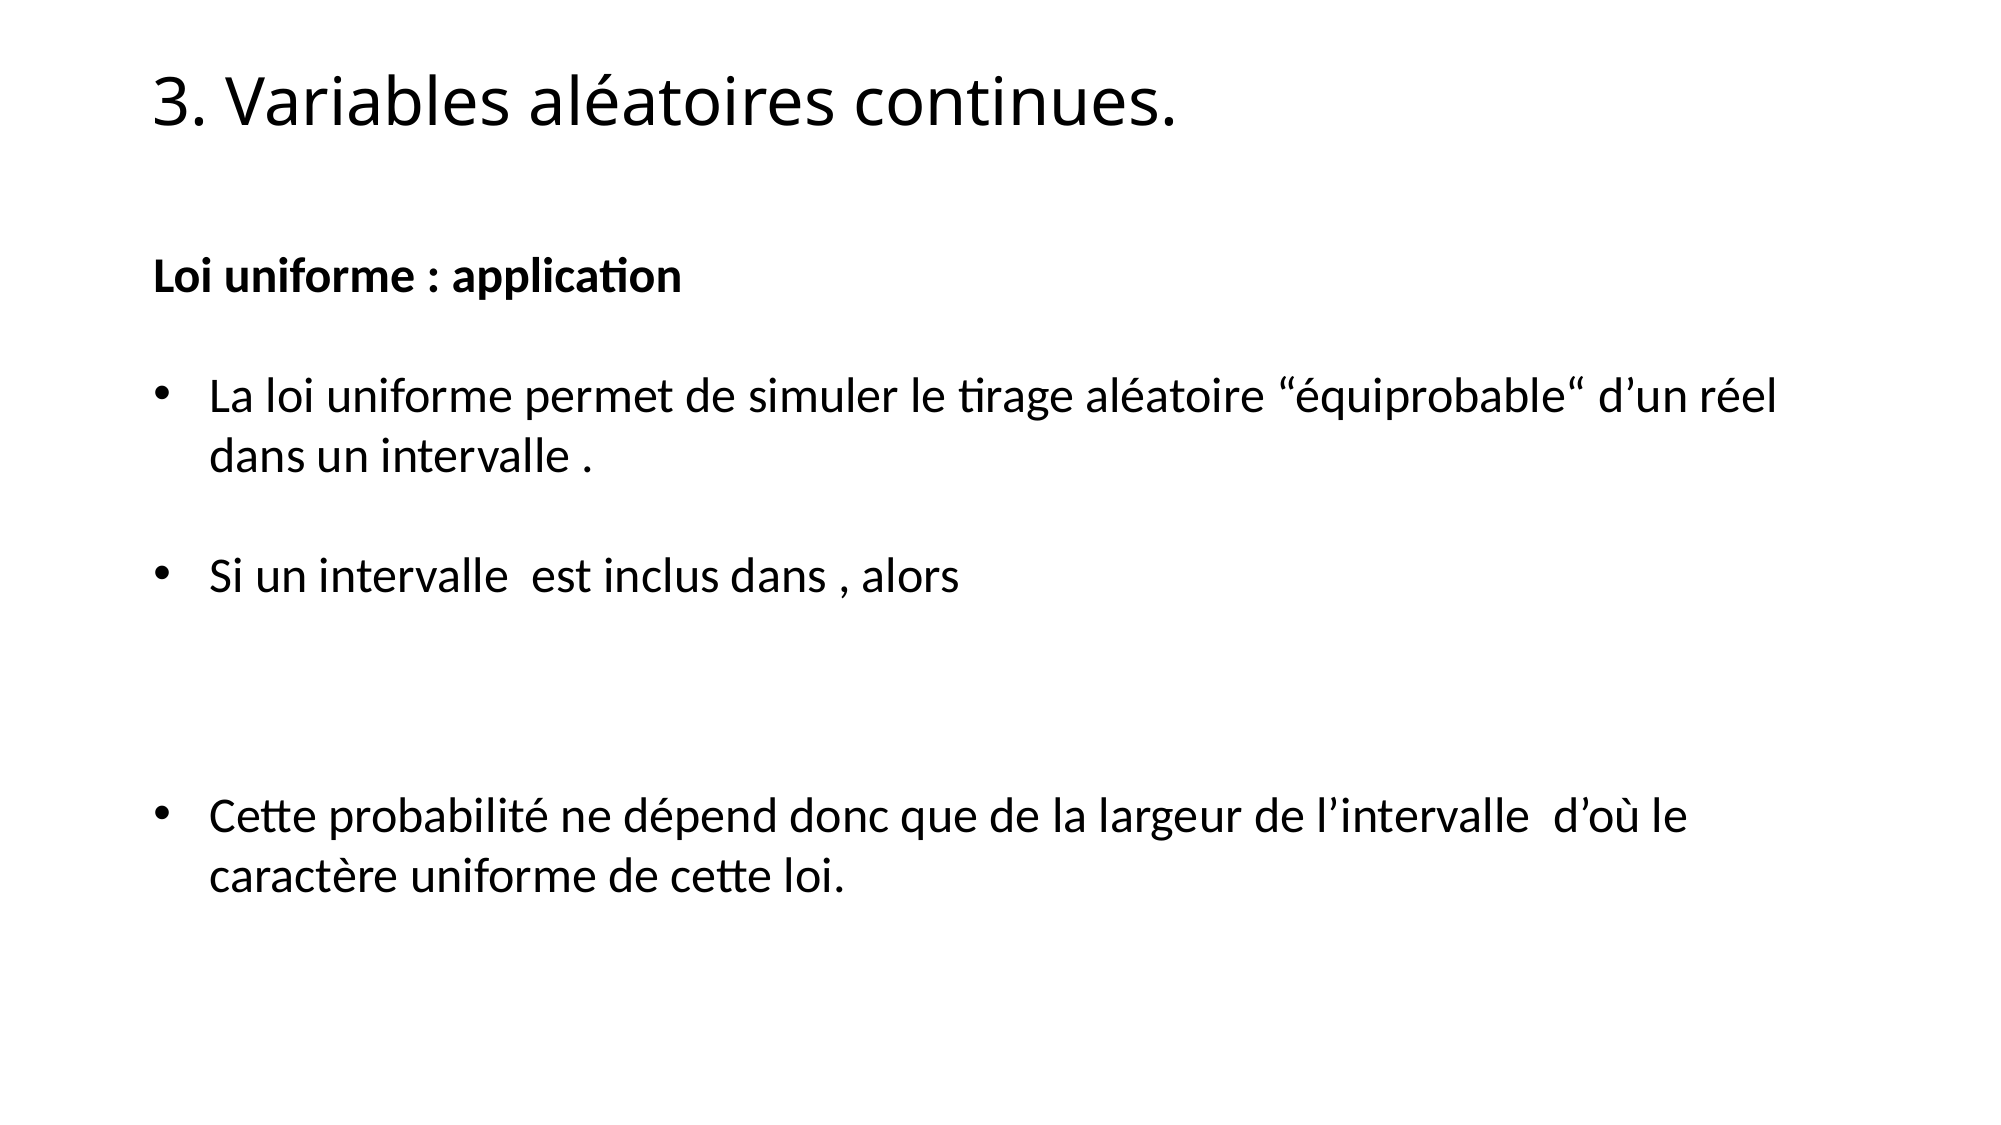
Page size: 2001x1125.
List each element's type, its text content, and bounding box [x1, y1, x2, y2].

text_box 3. Variables aléatoires continues. [137, 59, 1863, 155]
